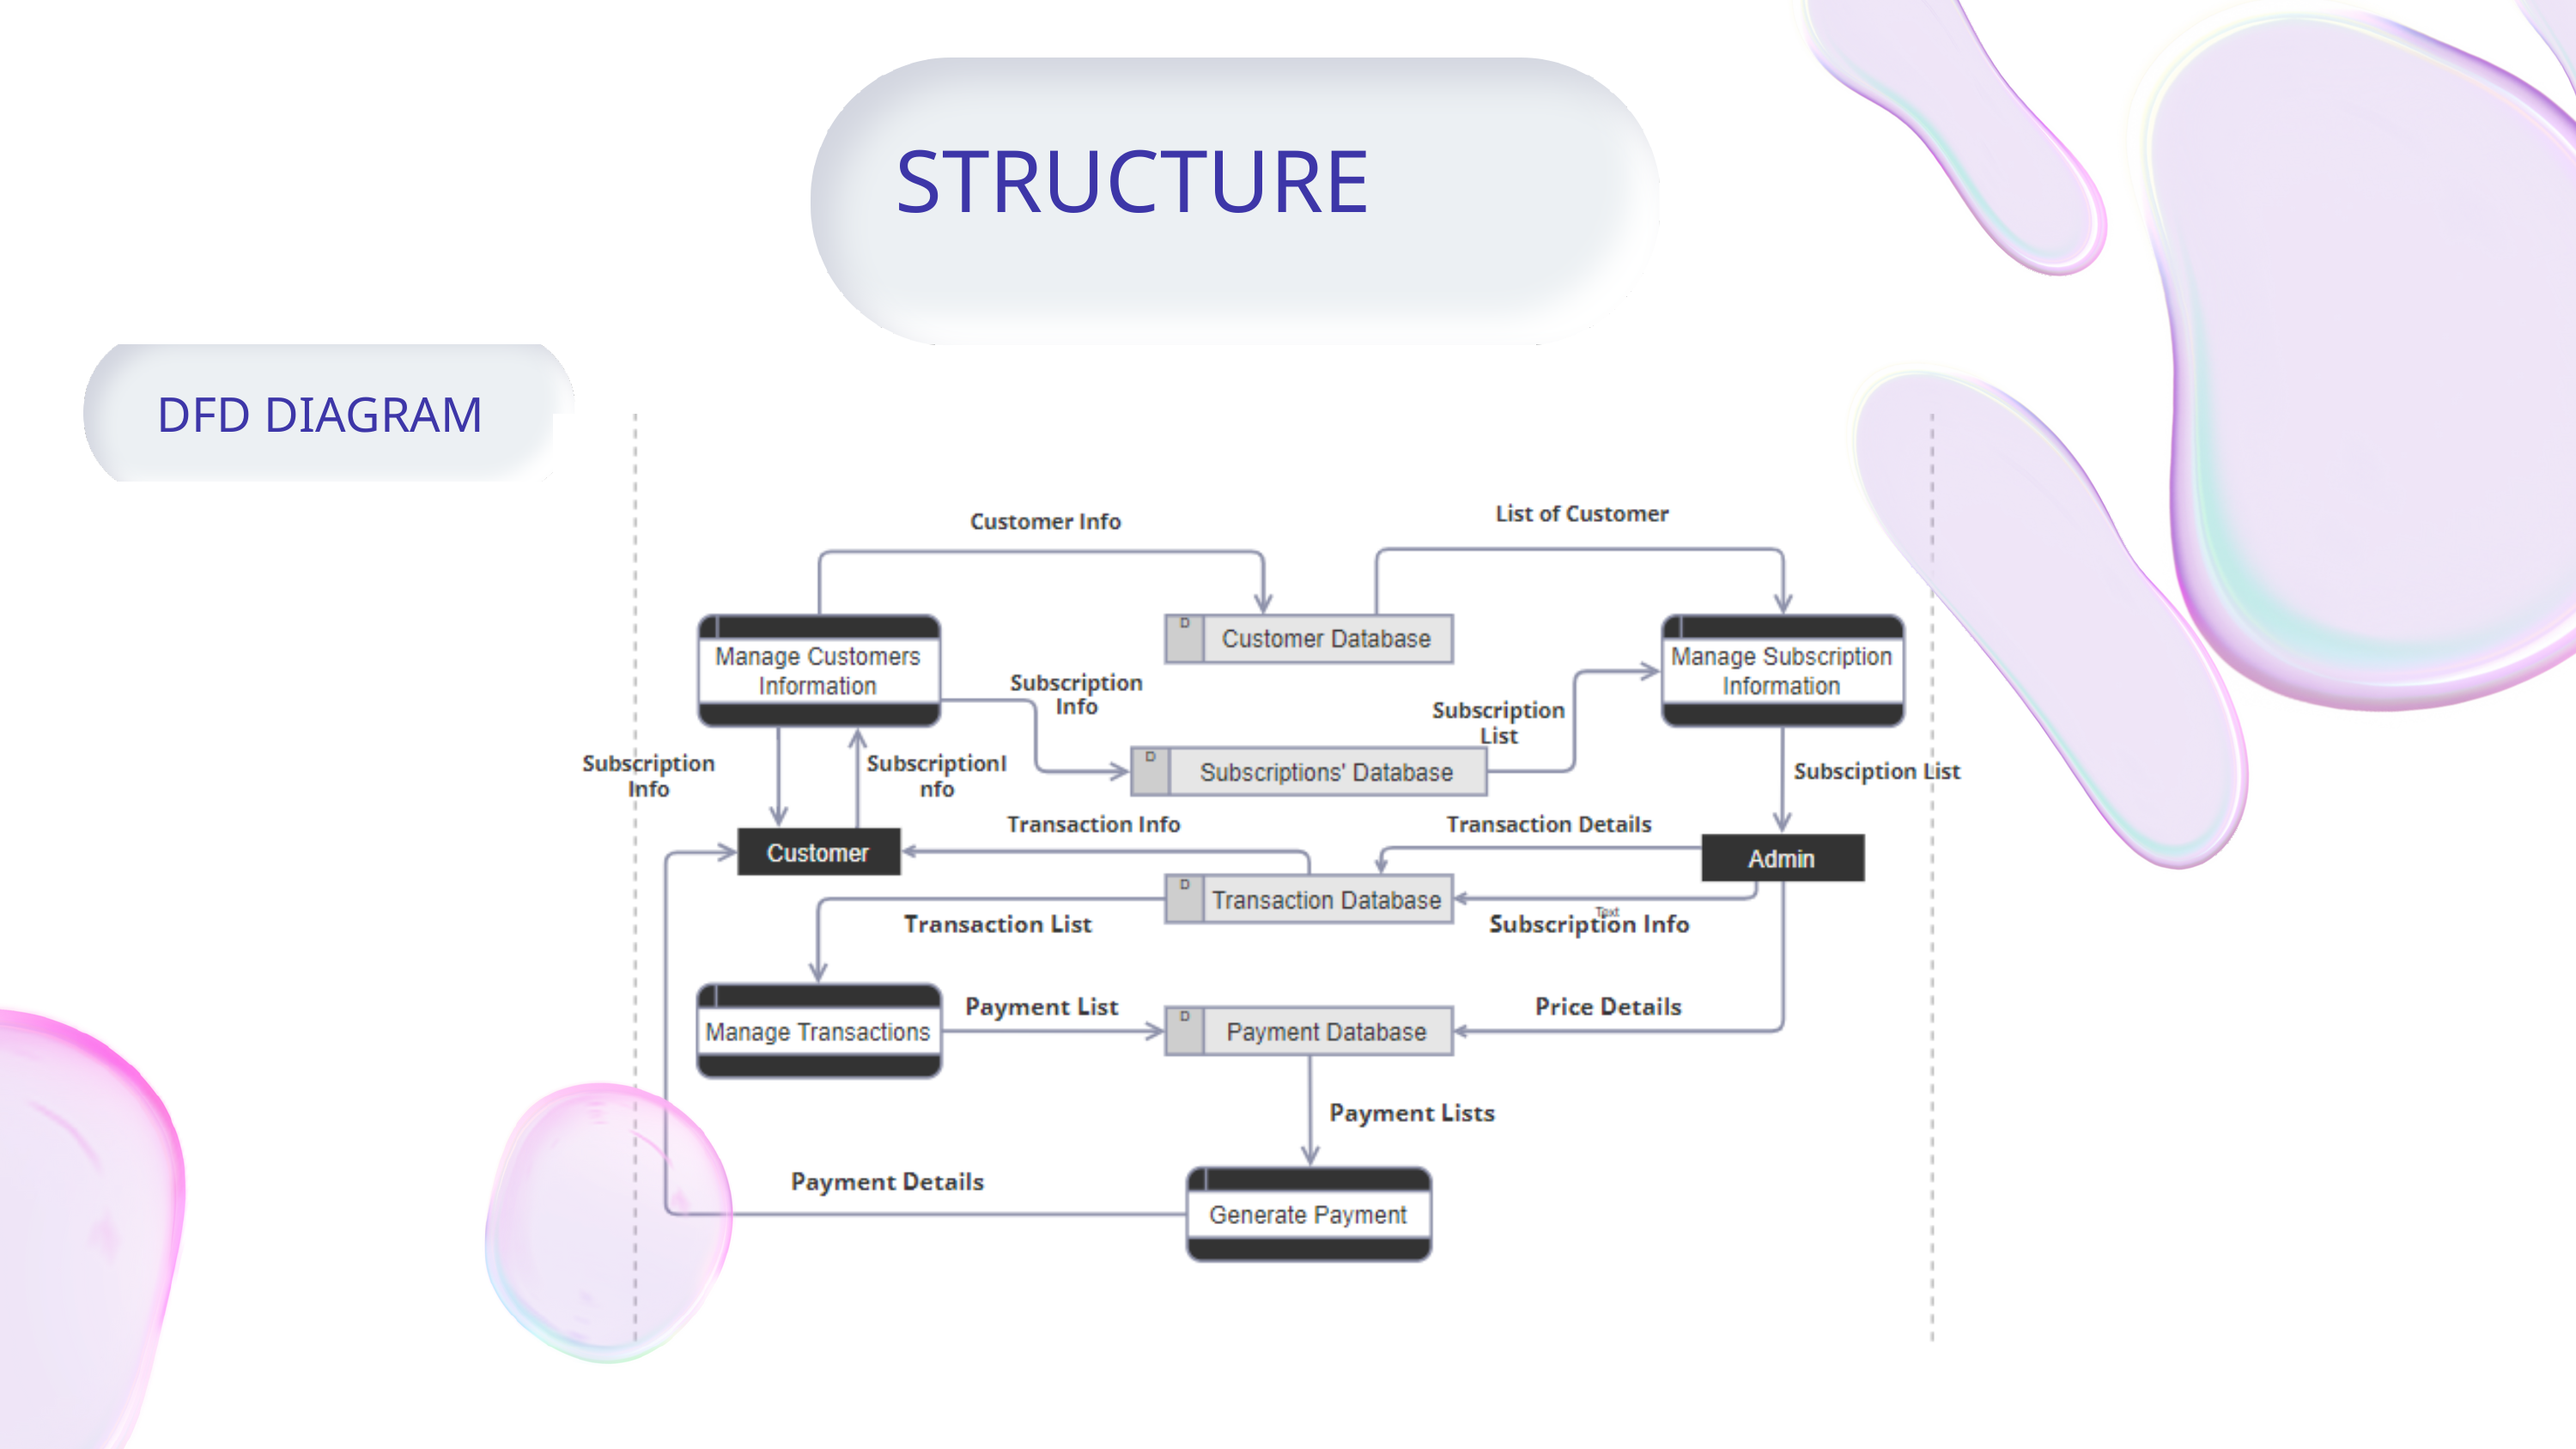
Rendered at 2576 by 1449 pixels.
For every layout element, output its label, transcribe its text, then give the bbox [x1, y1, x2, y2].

text_box [552, 414, 2023, 1346]
text_box [1785, 0, 2576, 875]
text_box [0, 1002, 736, 1449]
text_box [810, 58, 1660, 345]
text_box STRUCTURE [895, 143, 1575, 230]
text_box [82, 344, 575, 482]
